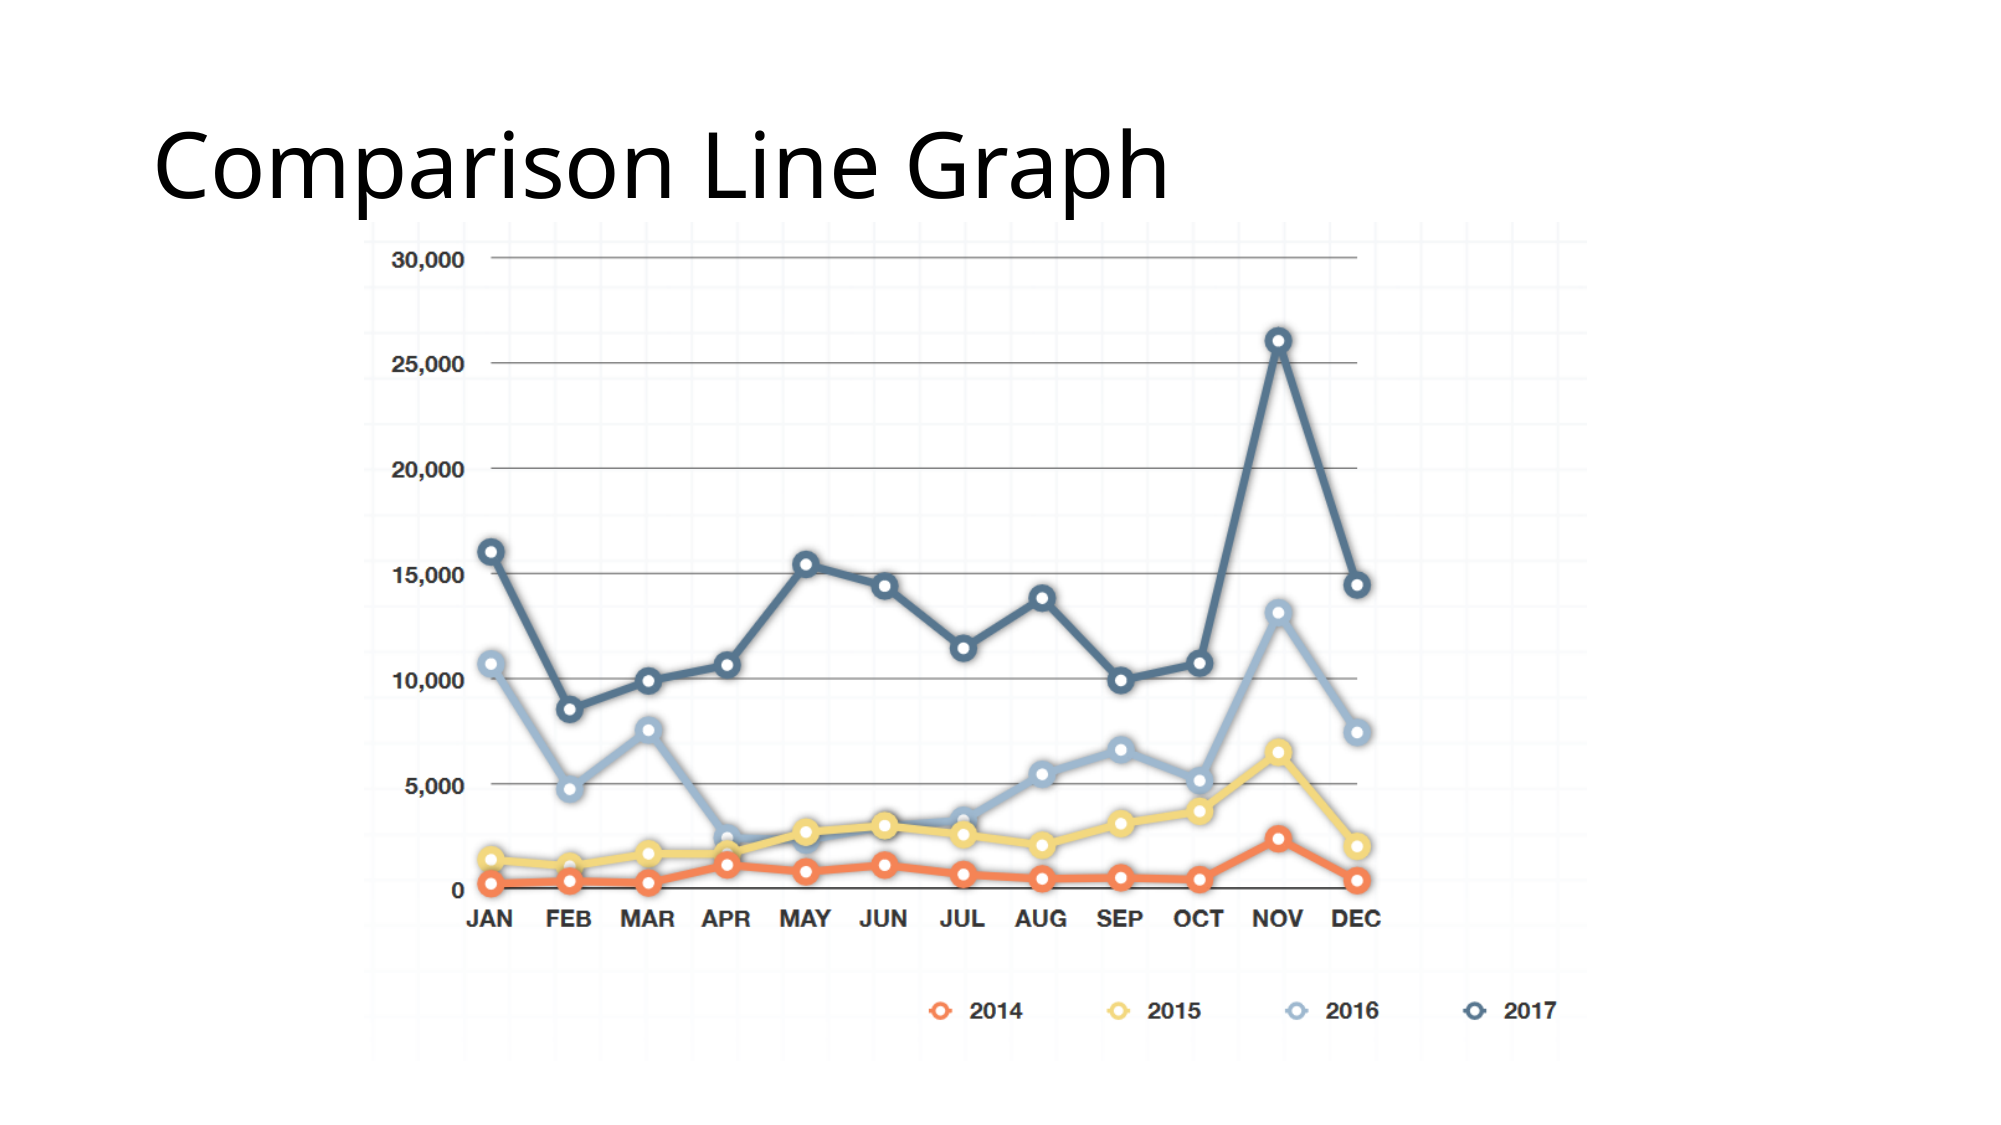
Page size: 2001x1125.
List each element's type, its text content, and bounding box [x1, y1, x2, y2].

title Comparison Line Graph [137, 59, 1863, 278]
picture [364, 222, 1587, 1061]
